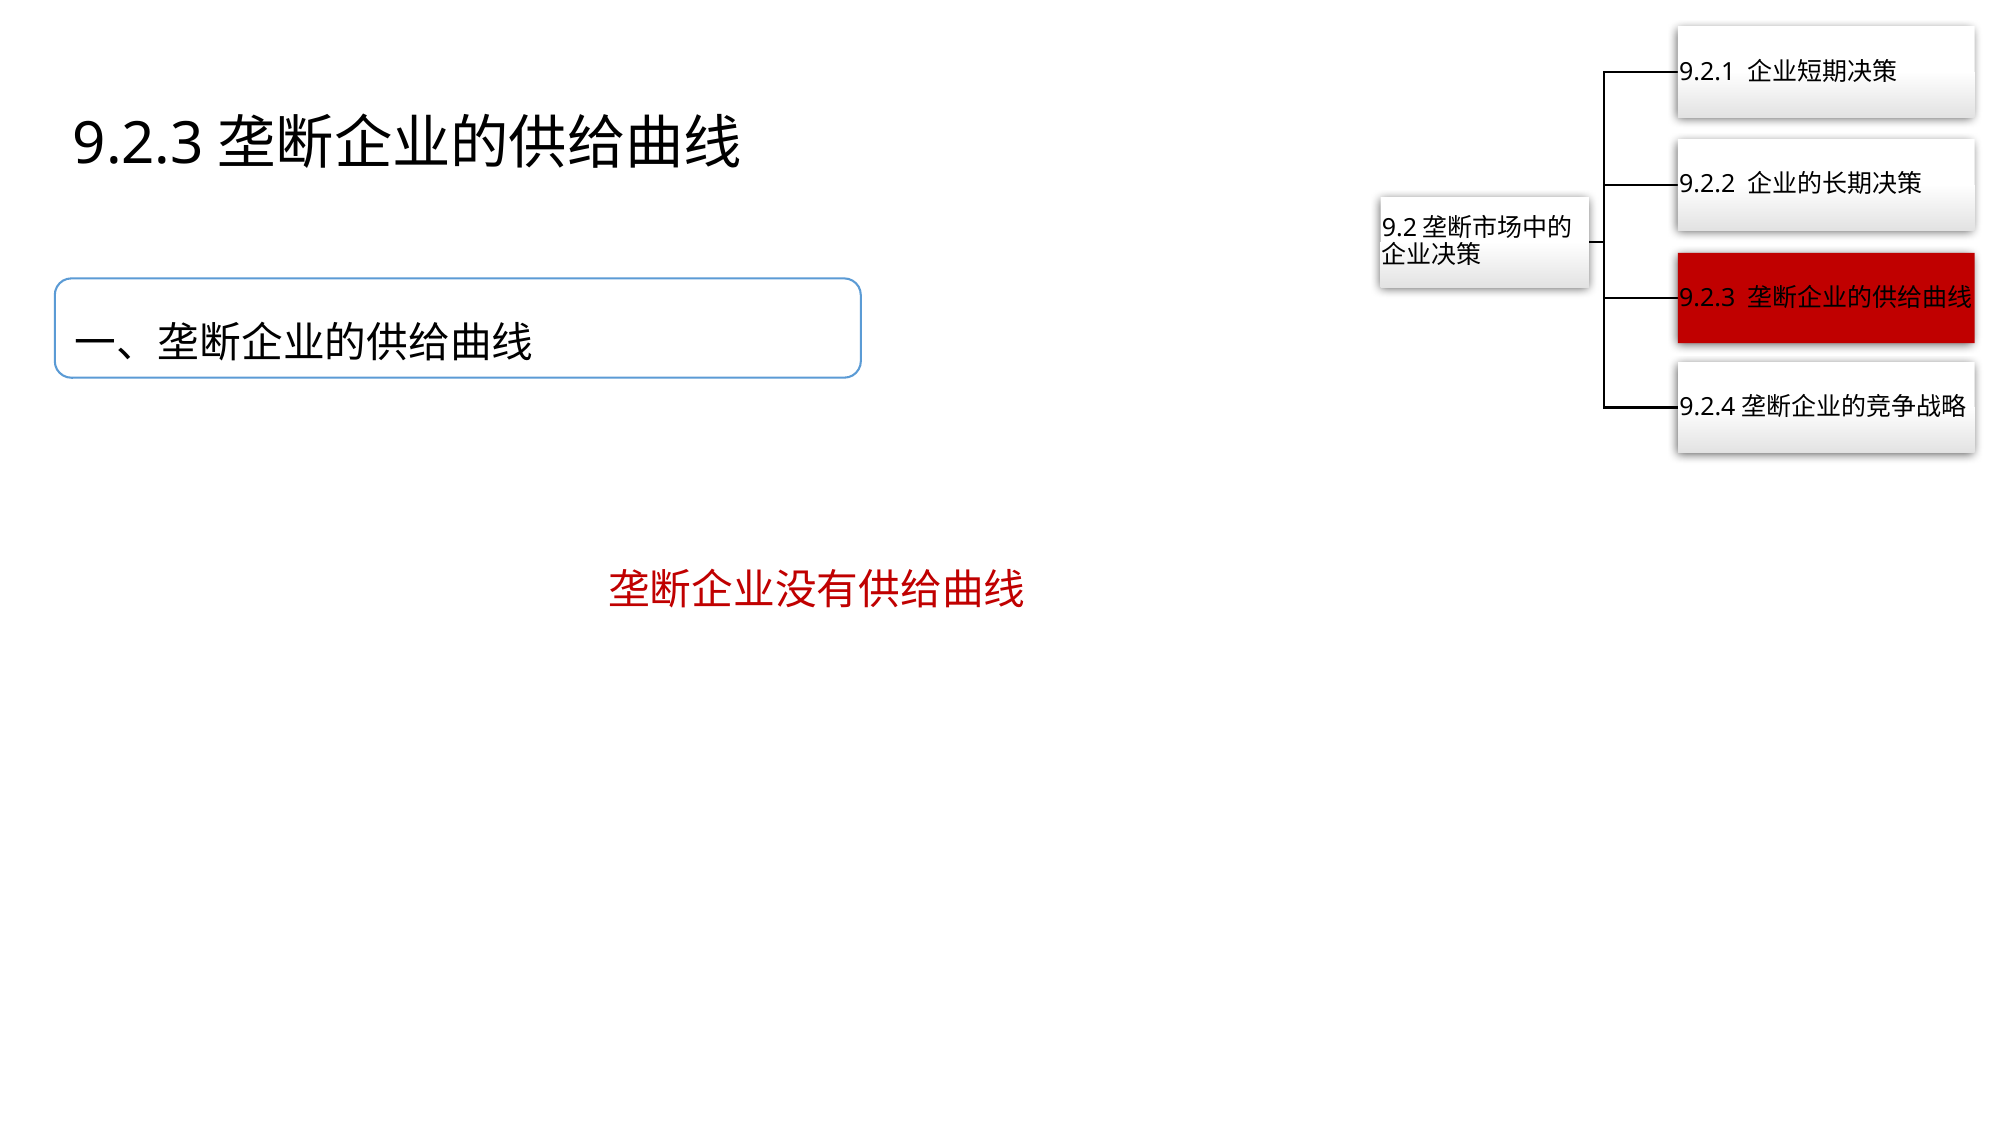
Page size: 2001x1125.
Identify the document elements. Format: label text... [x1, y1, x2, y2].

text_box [1349, 0, 2000, 476]
text_box 垄断企业没有供给曲线 [593, 530, 1350, 621]
text_box 一、垄断企业的供给曲线 [53, 277, 862, 379]
text_box 9.2.3垄断企业的供给曲线 [54, 95, 1349, 184]
